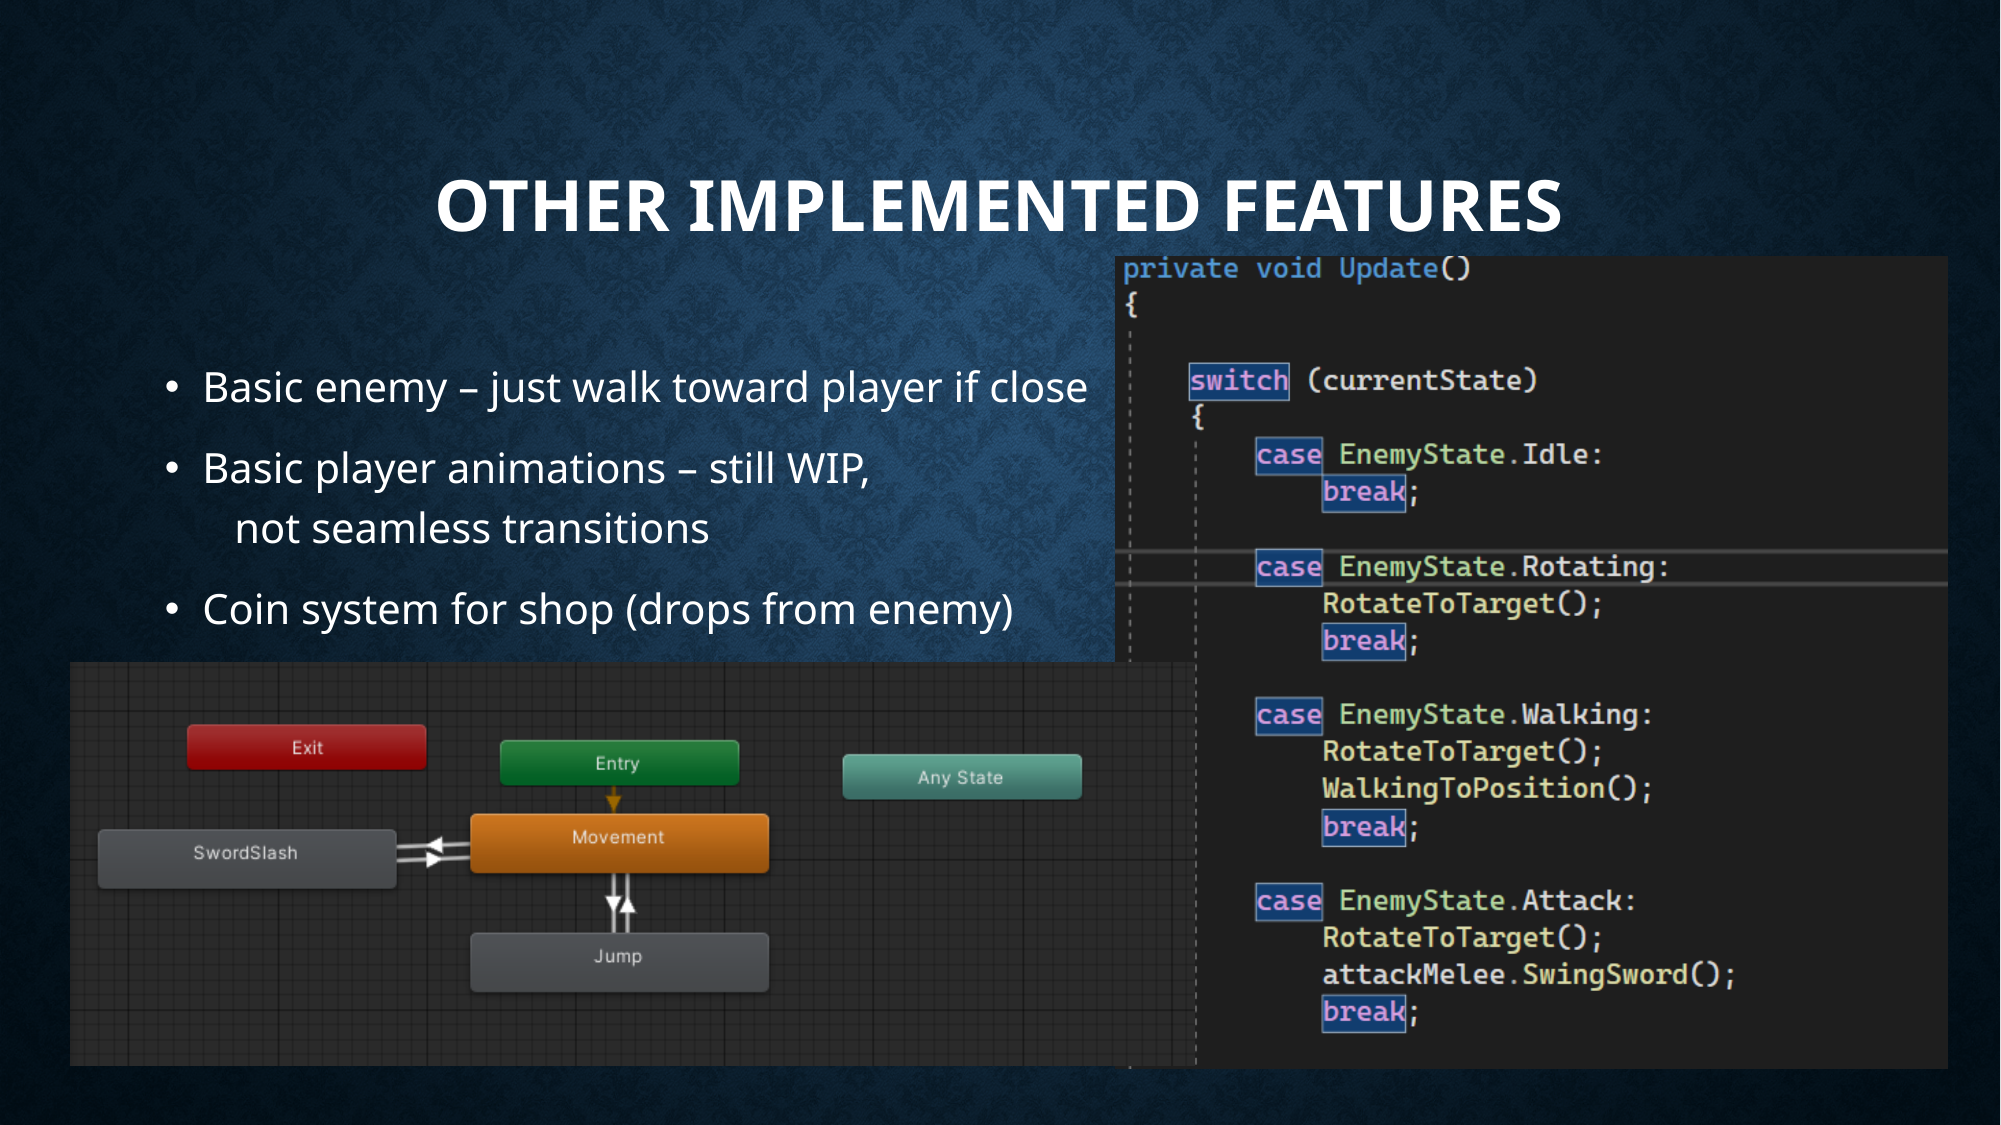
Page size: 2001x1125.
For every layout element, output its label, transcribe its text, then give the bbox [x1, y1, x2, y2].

picture [70, 255, 1949, 1070]
title Other implemented Features [149, 99, 1849, 318]
list Basic enemy – just walk toward player if close Basic player animations – still WIP, not seamless transitions Coin system for shop (drops from enemy) [149, 343, 1107, 661]
